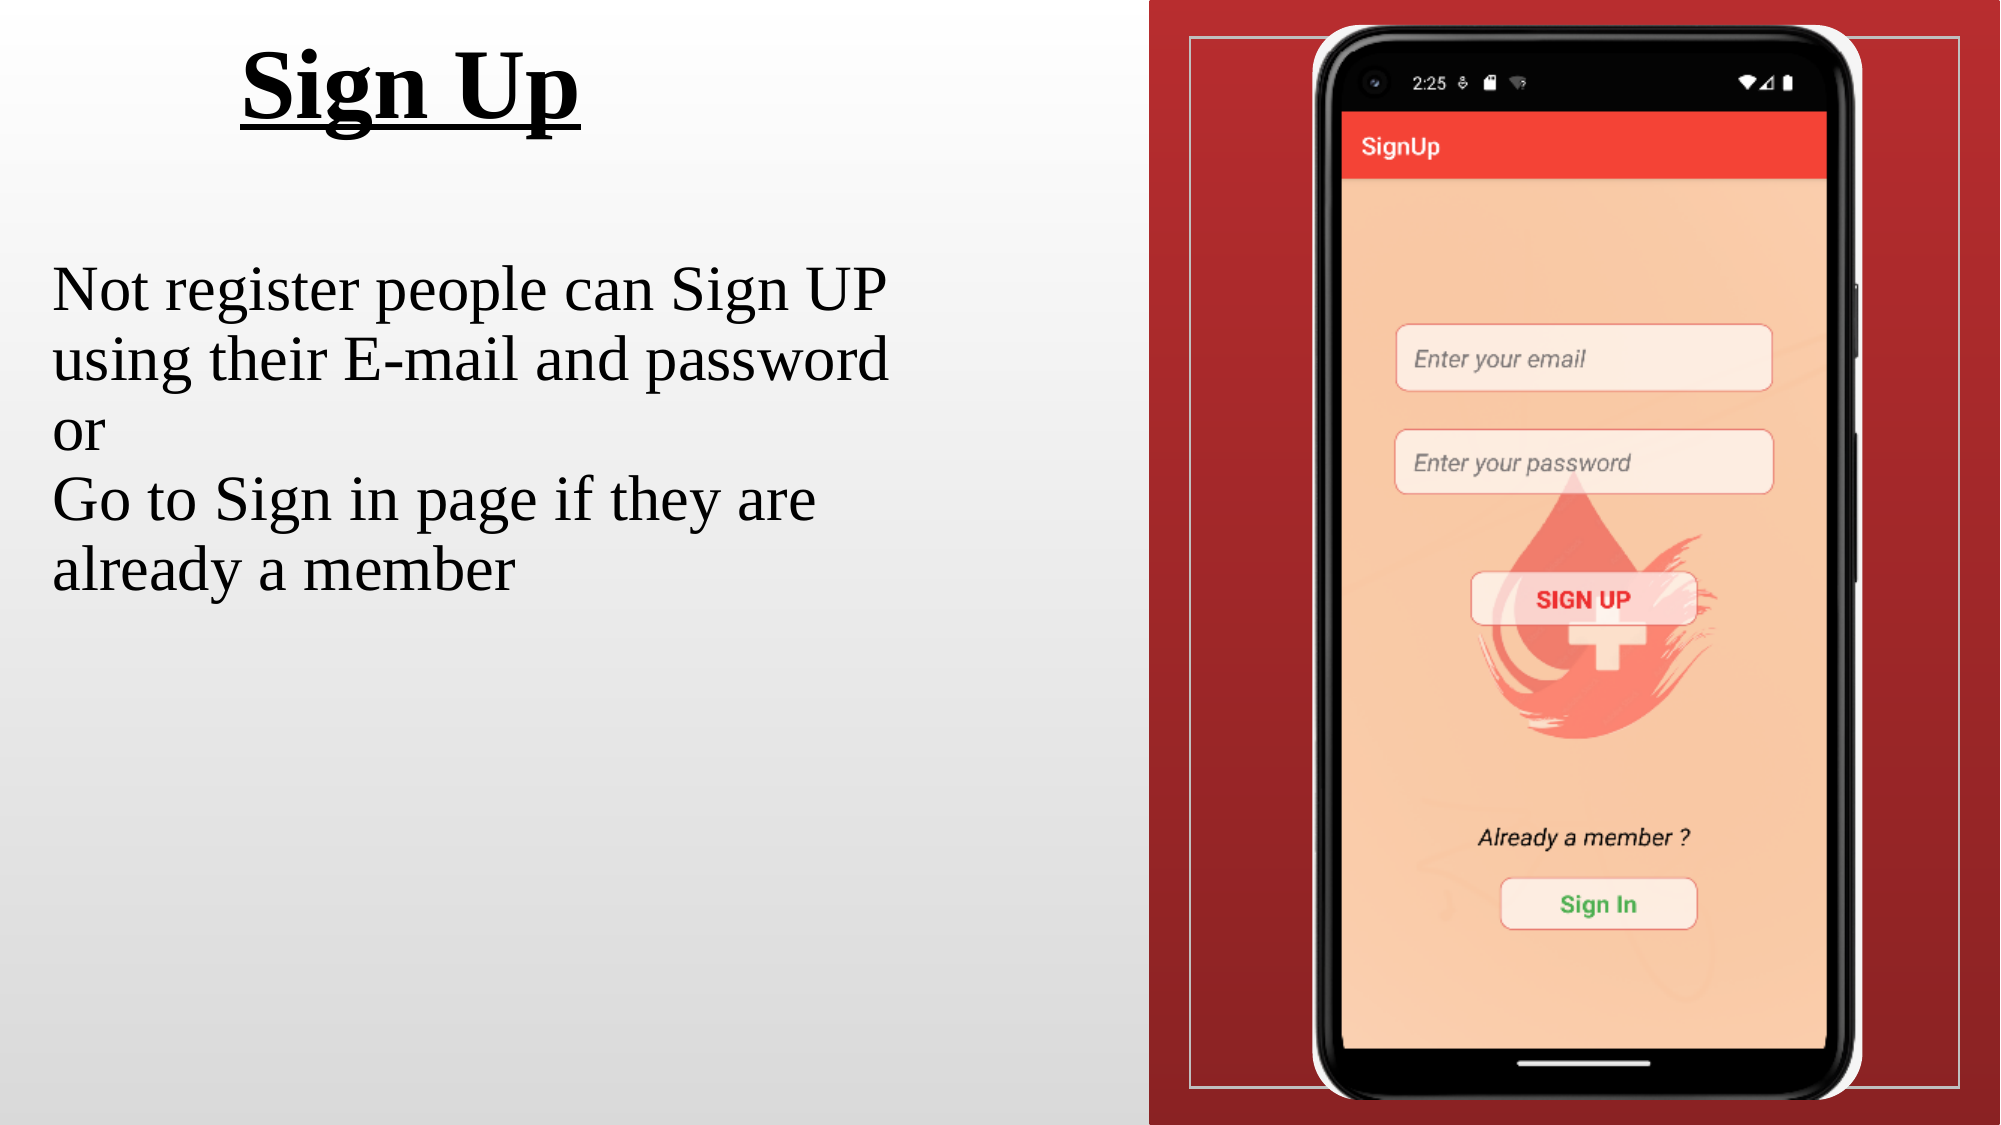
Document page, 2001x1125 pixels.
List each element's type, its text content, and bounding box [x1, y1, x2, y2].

title Not register people can Sign UP using their E-mail and password or Go to Sign in page if they are already a member [37, 246, 975, 760]
list Sign Up [225, 24, 871, 246]
picture [1312, 24, 1863, 1100]
